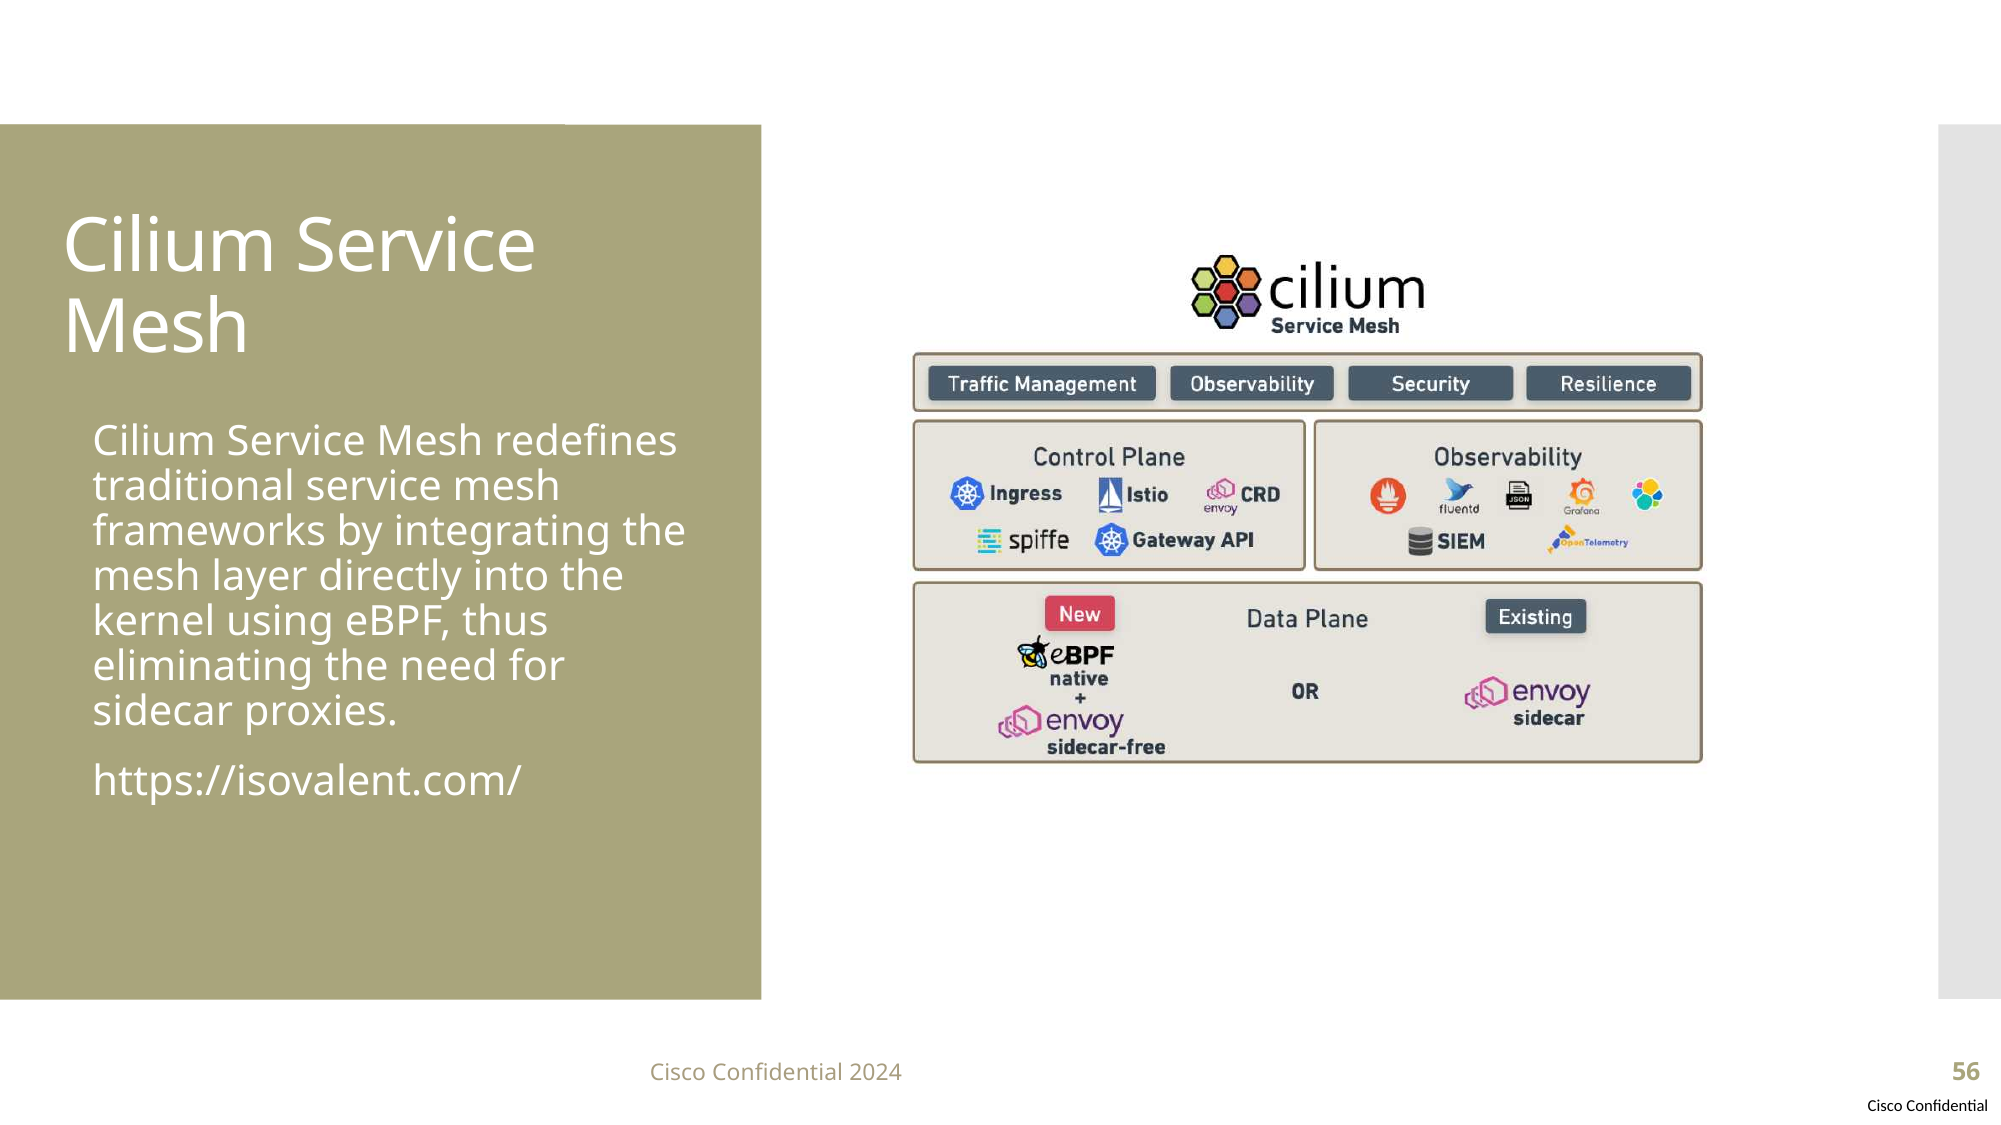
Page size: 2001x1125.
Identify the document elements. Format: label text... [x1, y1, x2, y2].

slide_number 56 [1744, 1042, 1996, 1103]
picture [798, 245, 1816, 778]
title Cilium Service Mesh [47, 184, 707, 391]
text_box [0, 124, 762, 1000]
list Cilium Service Mesh redefines traditional service mesh frameworks by integrating the mesh layer directly into the kernel using eBPF, thus eliminating the need for sidecar proxies. https://isovalent.com/ [47, 411, 707, 949]
footer Cisco Confidential 2024 [634, 1042, 1605, 1103]
